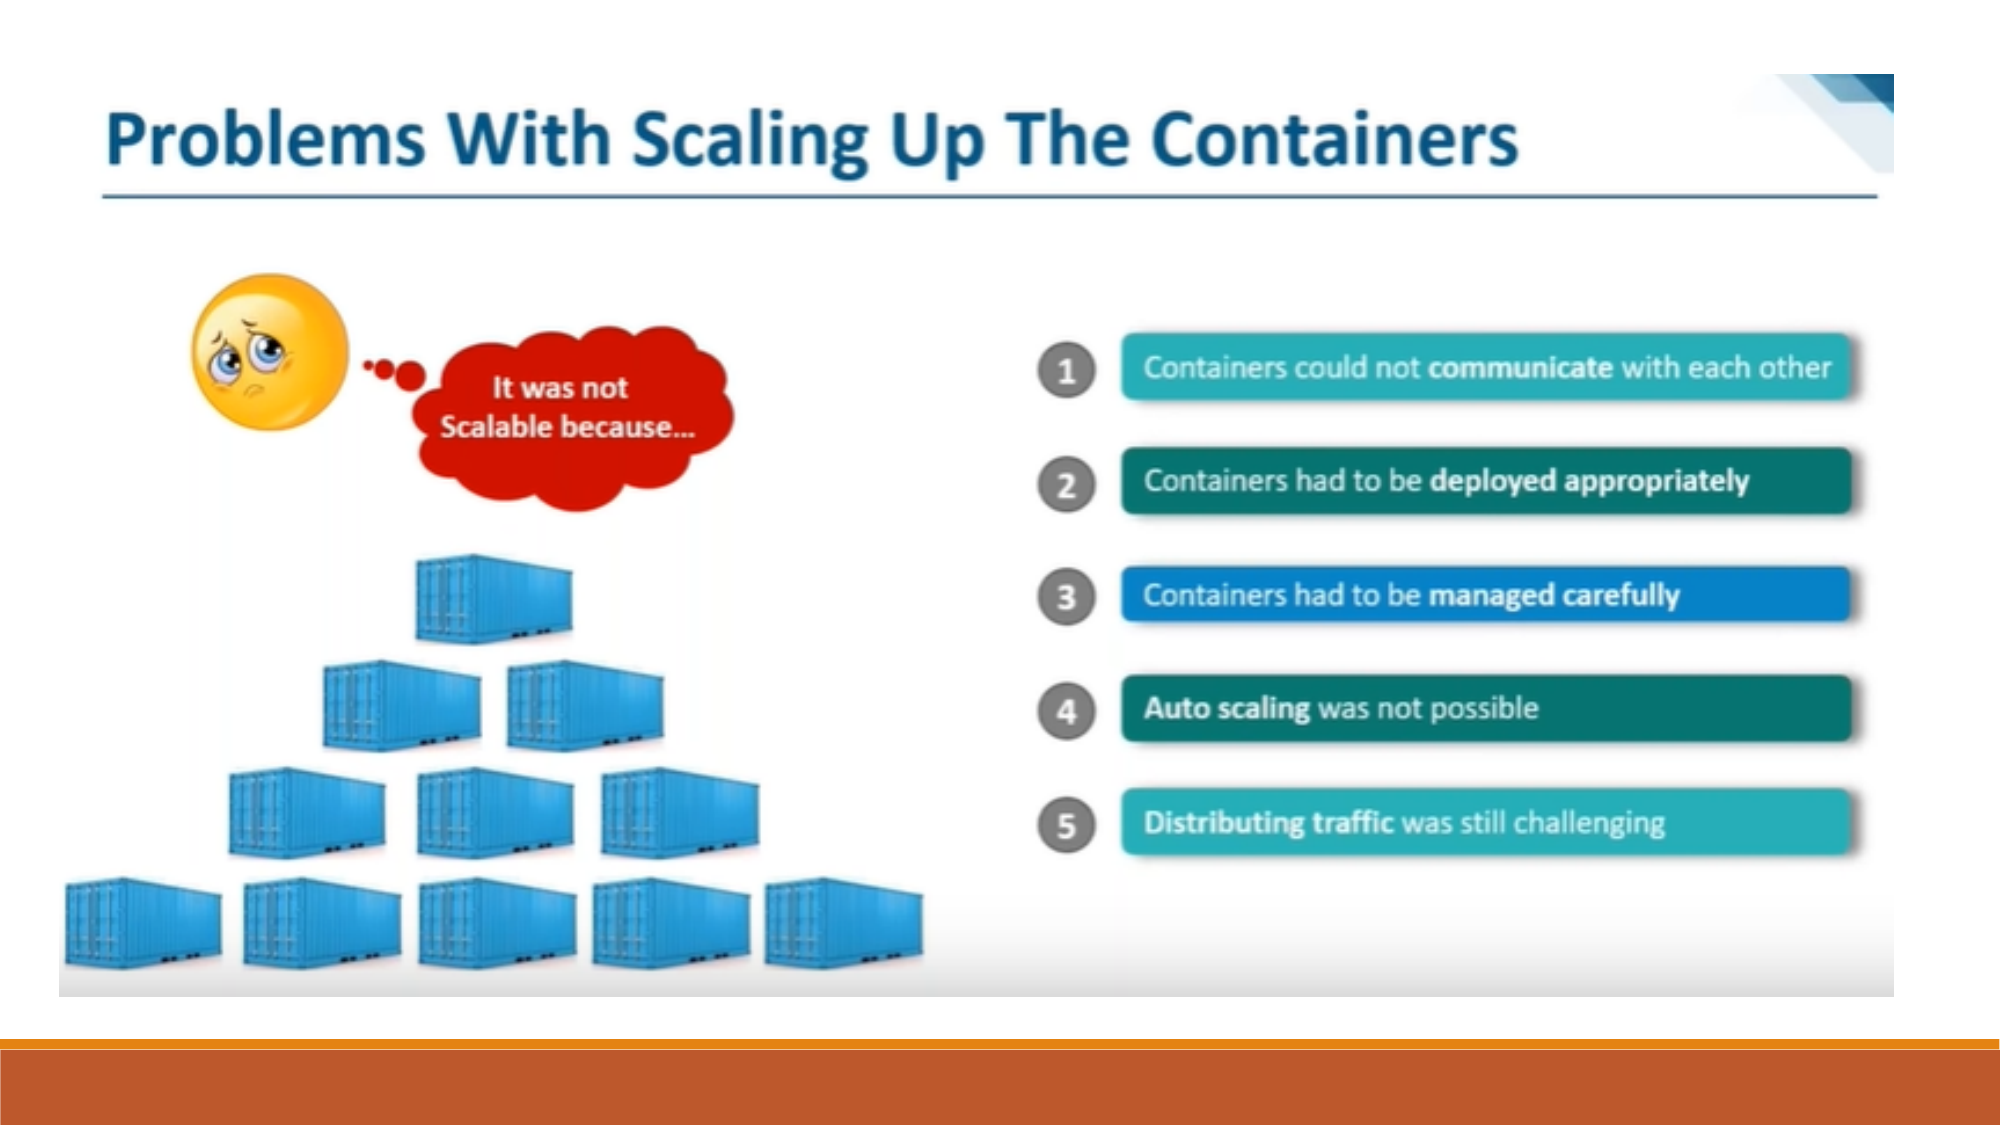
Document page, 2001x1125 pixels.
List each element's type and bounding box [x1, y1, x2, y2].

picture [59, 74, 1895, 997]
